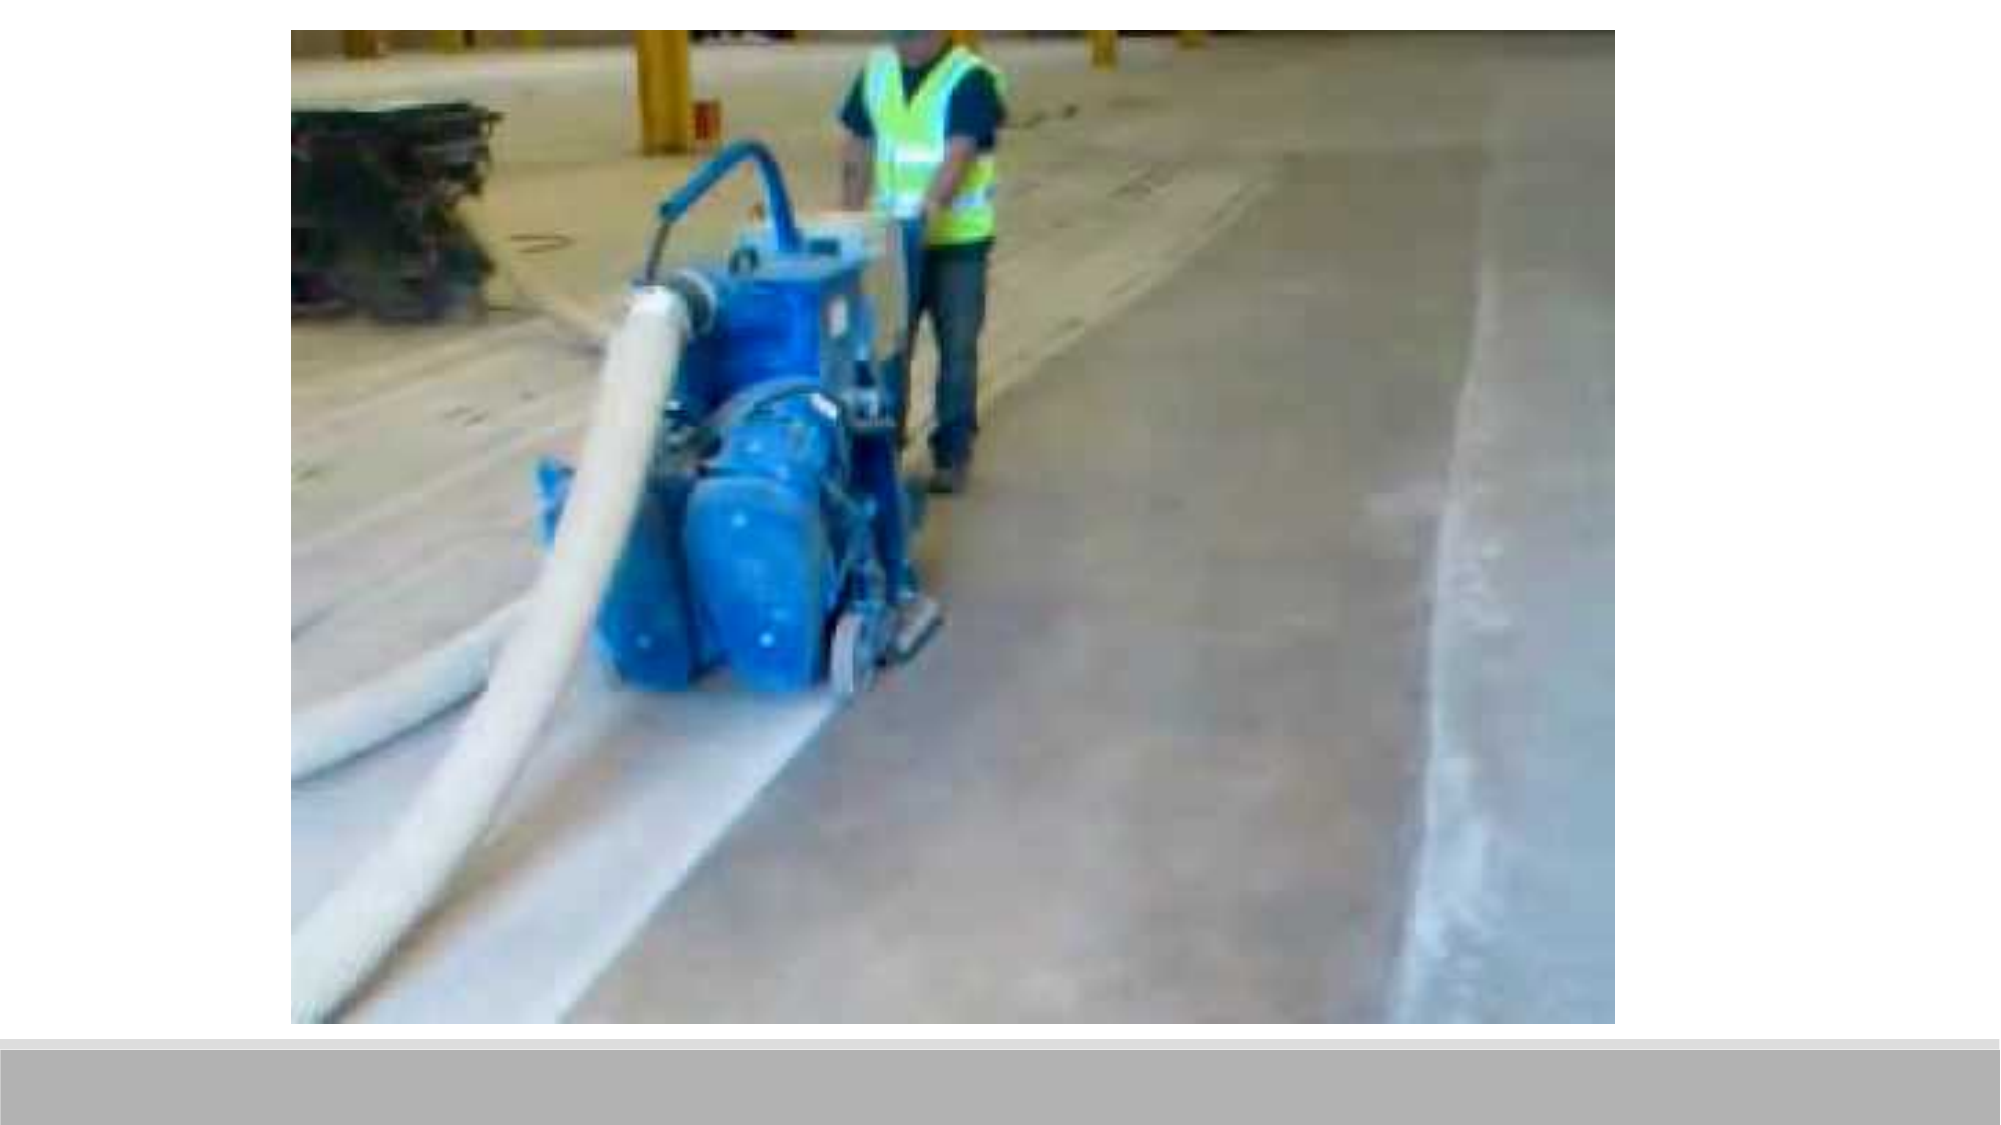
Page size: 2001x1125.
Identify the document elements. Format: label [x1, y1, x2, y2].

picture [290, 30, 1615, 1024]
